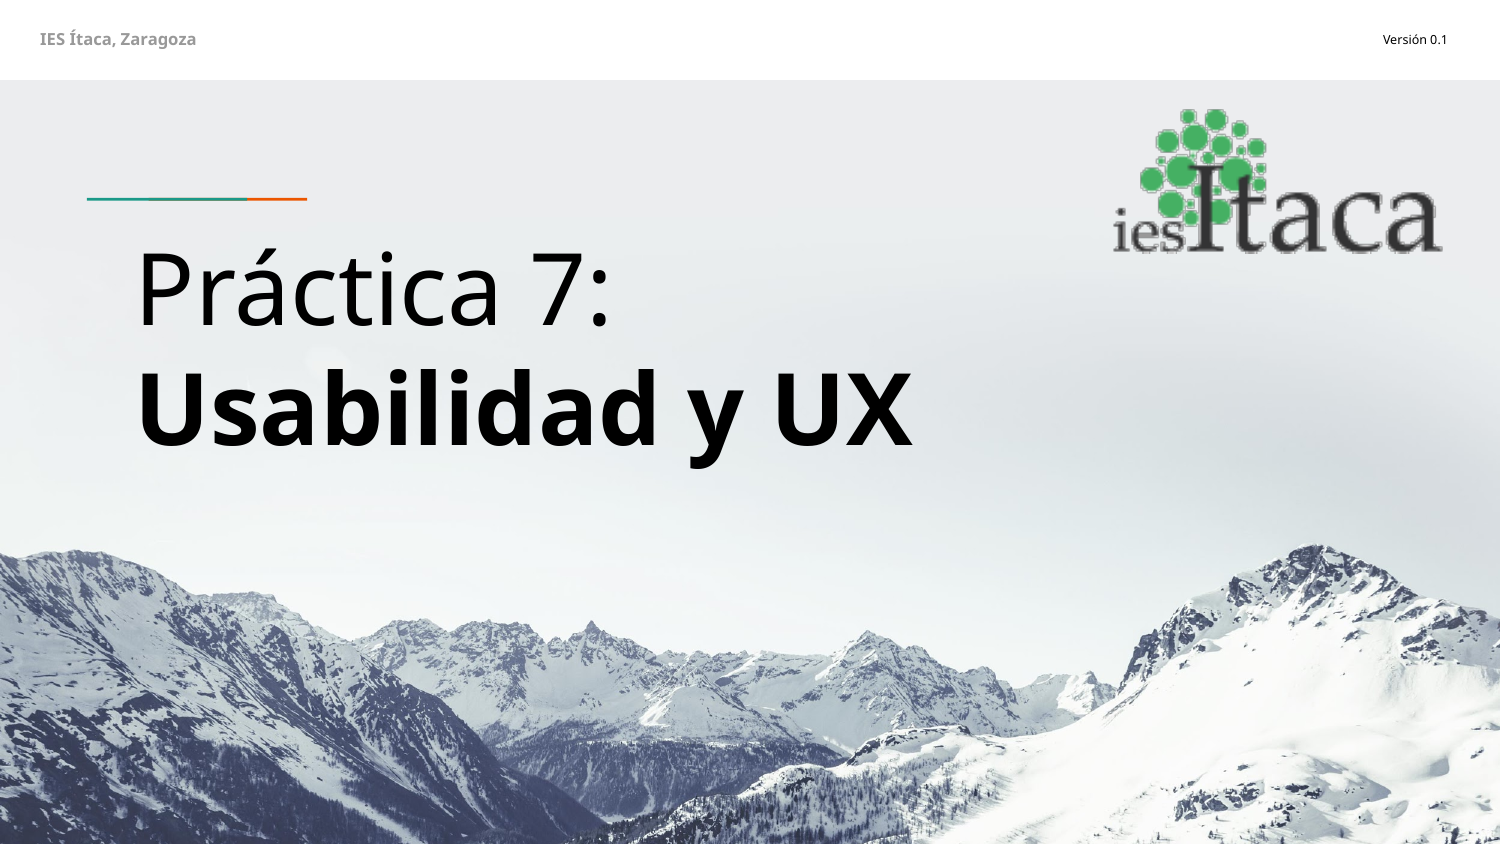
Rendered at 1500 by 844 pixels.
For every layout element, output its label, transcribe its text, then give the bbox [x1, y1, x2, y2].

title Práctica 7: Usabilidad y UX [119, 210, 1111, 474]
picture [0, 80, 1500, 844]
